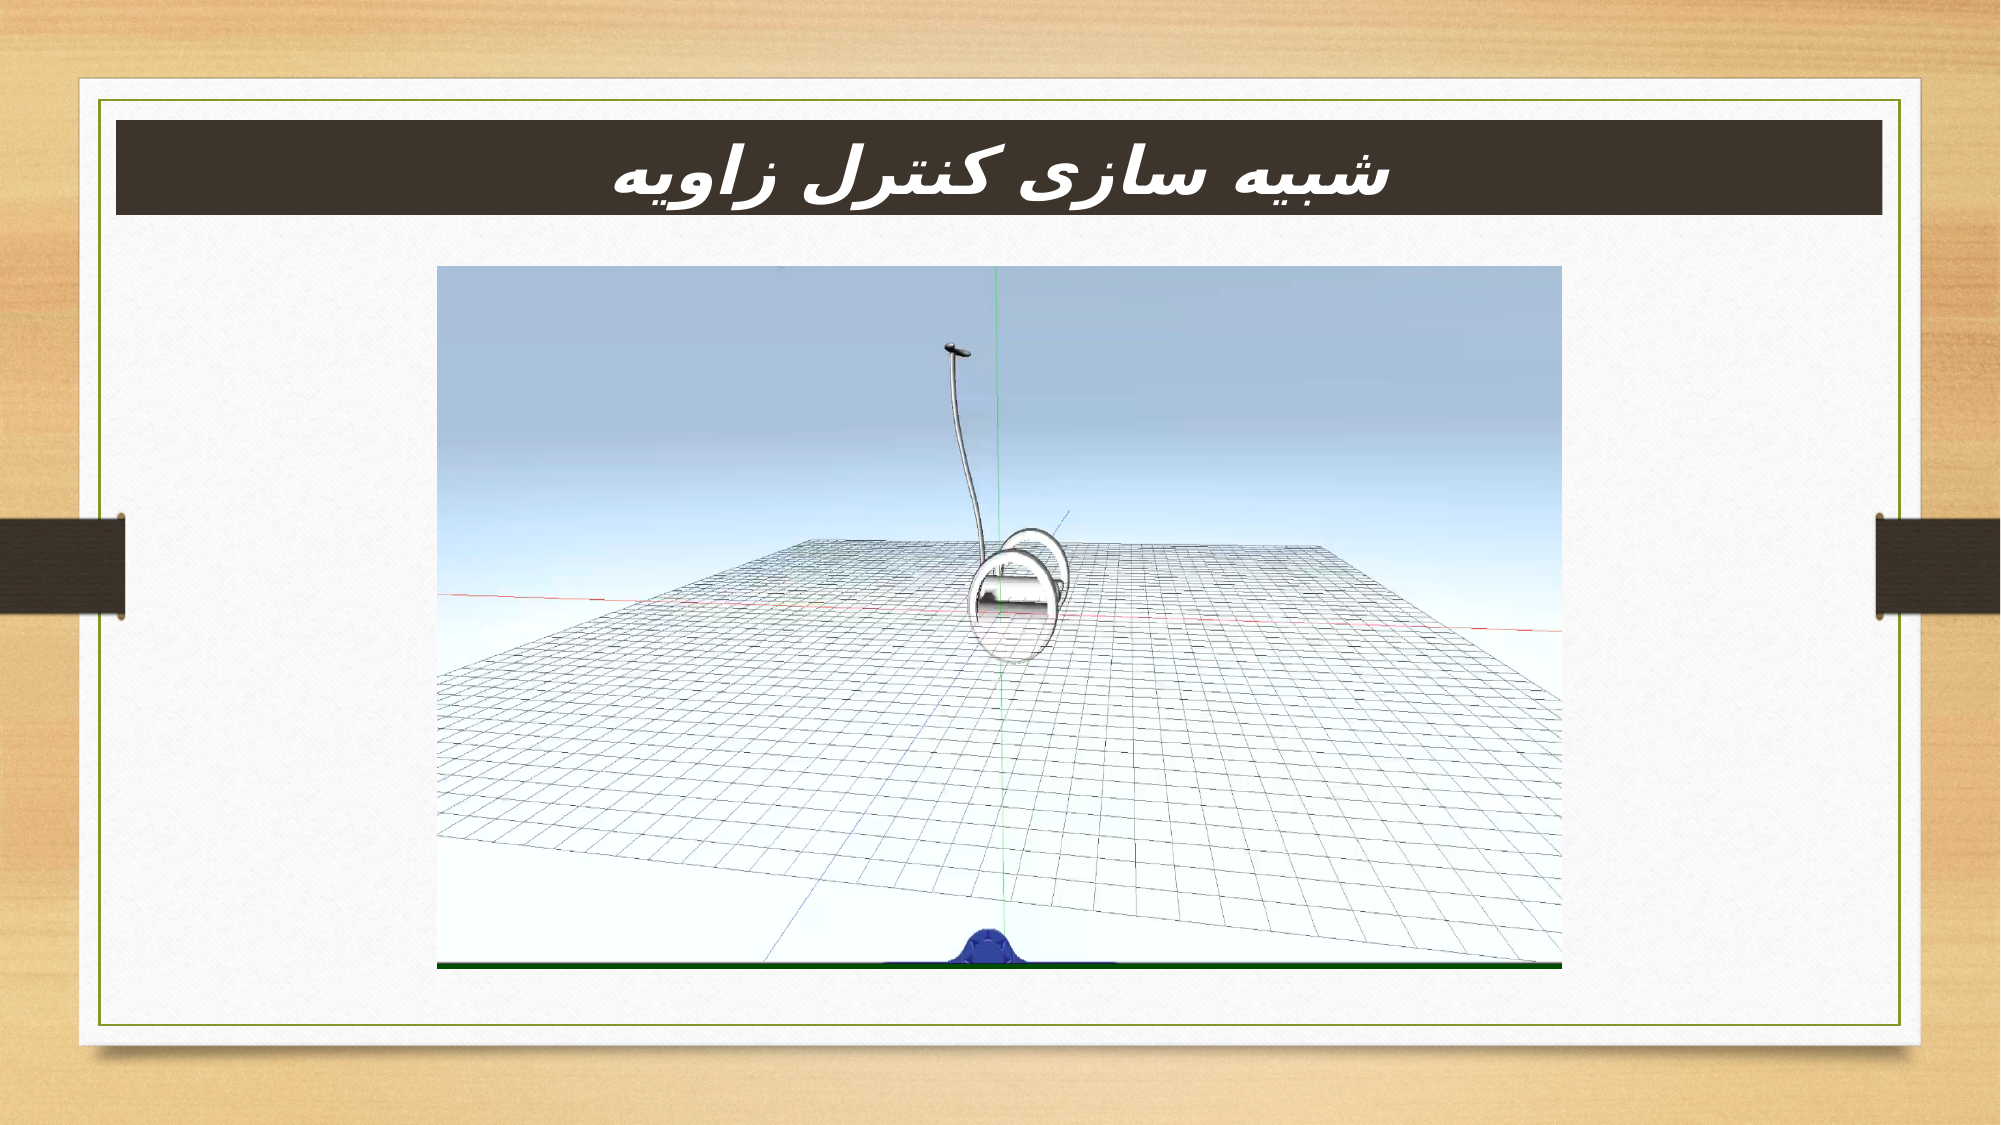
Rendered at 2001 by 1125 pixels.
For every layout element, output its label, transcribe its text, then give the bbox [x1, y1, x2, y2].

picture [0, 0, 2001, 1125]
text_box شبیه سازی کنترل زاویه [116, 120, 1883, 215]
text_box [436, 265, 1563, 970]
